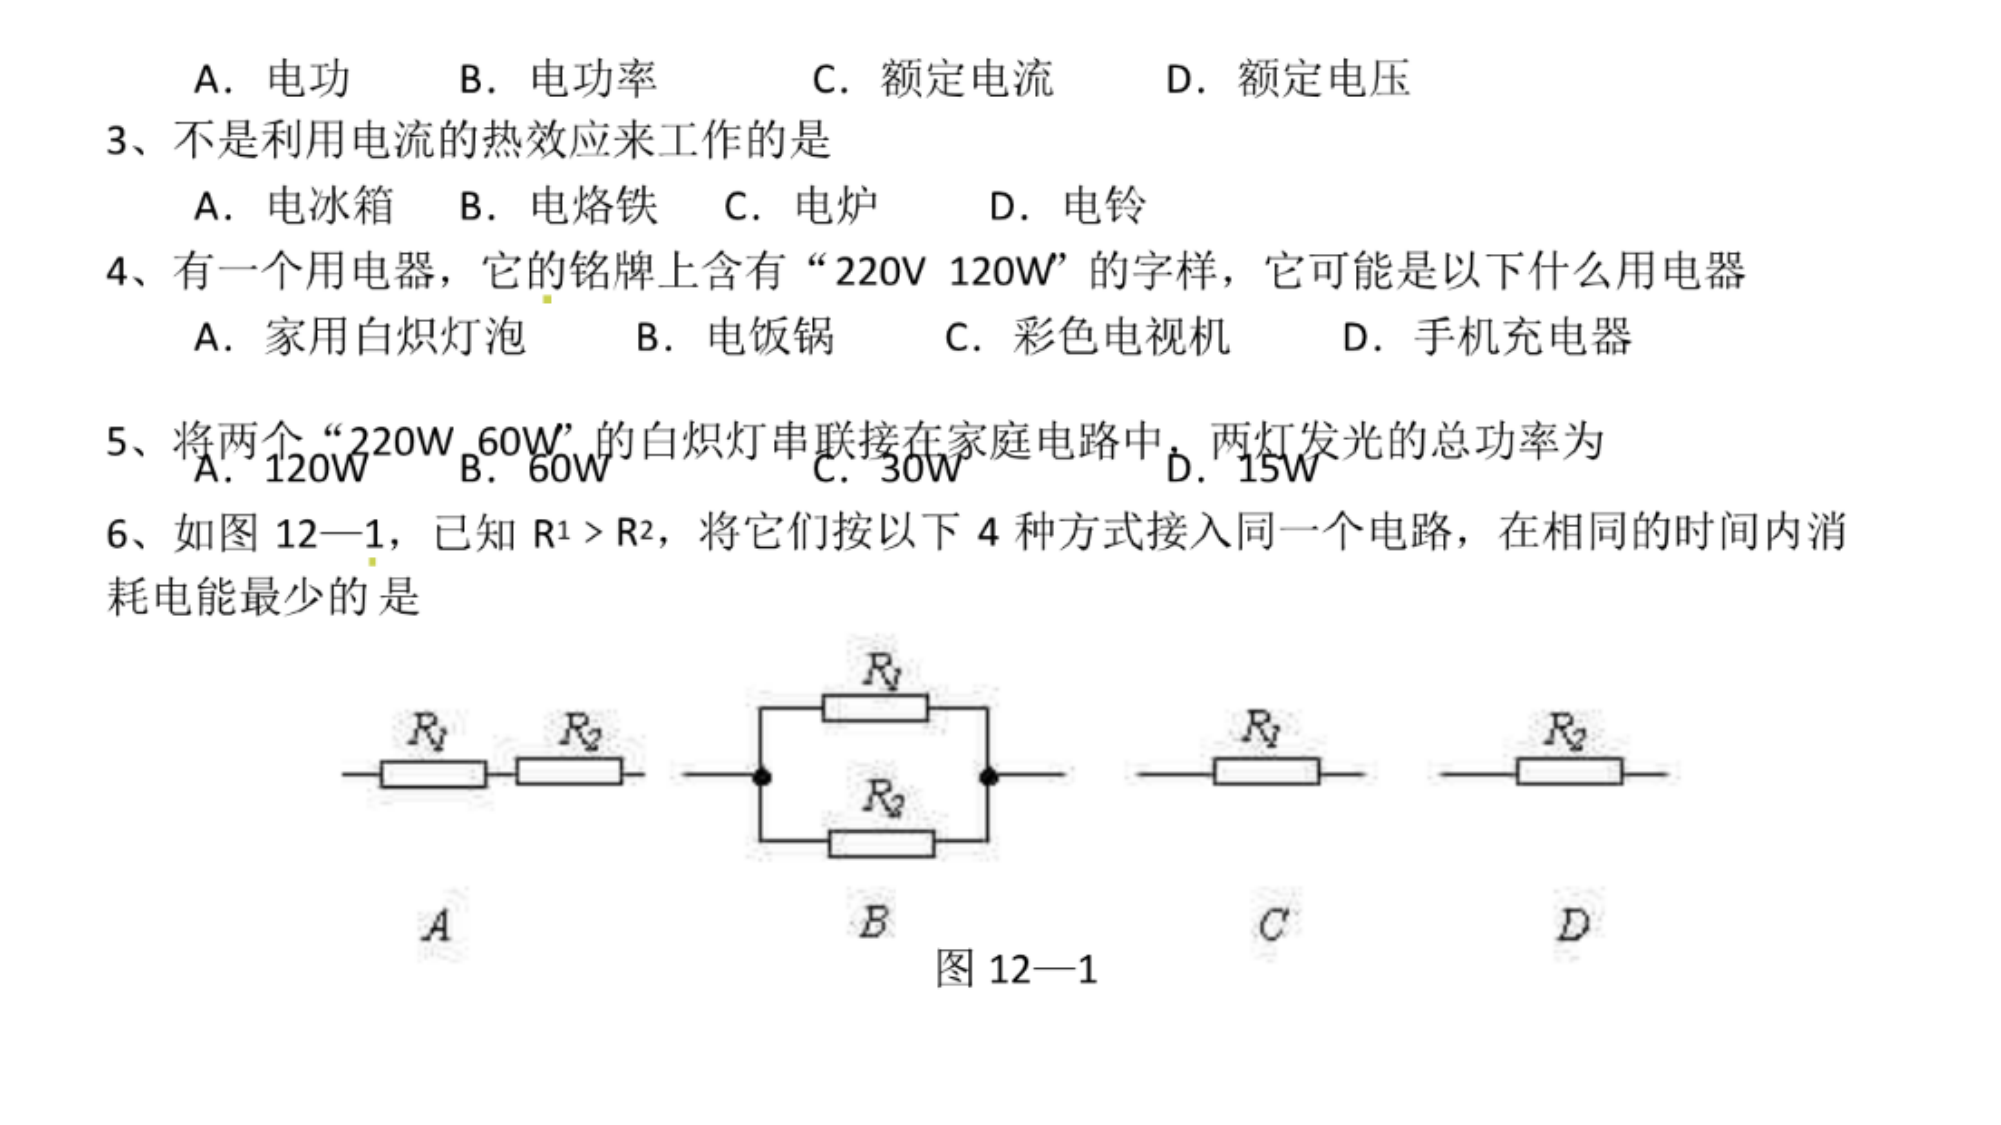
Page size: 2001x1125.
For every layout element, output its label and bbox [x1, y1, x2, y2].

picture [35, 0, 1879, 1026]
